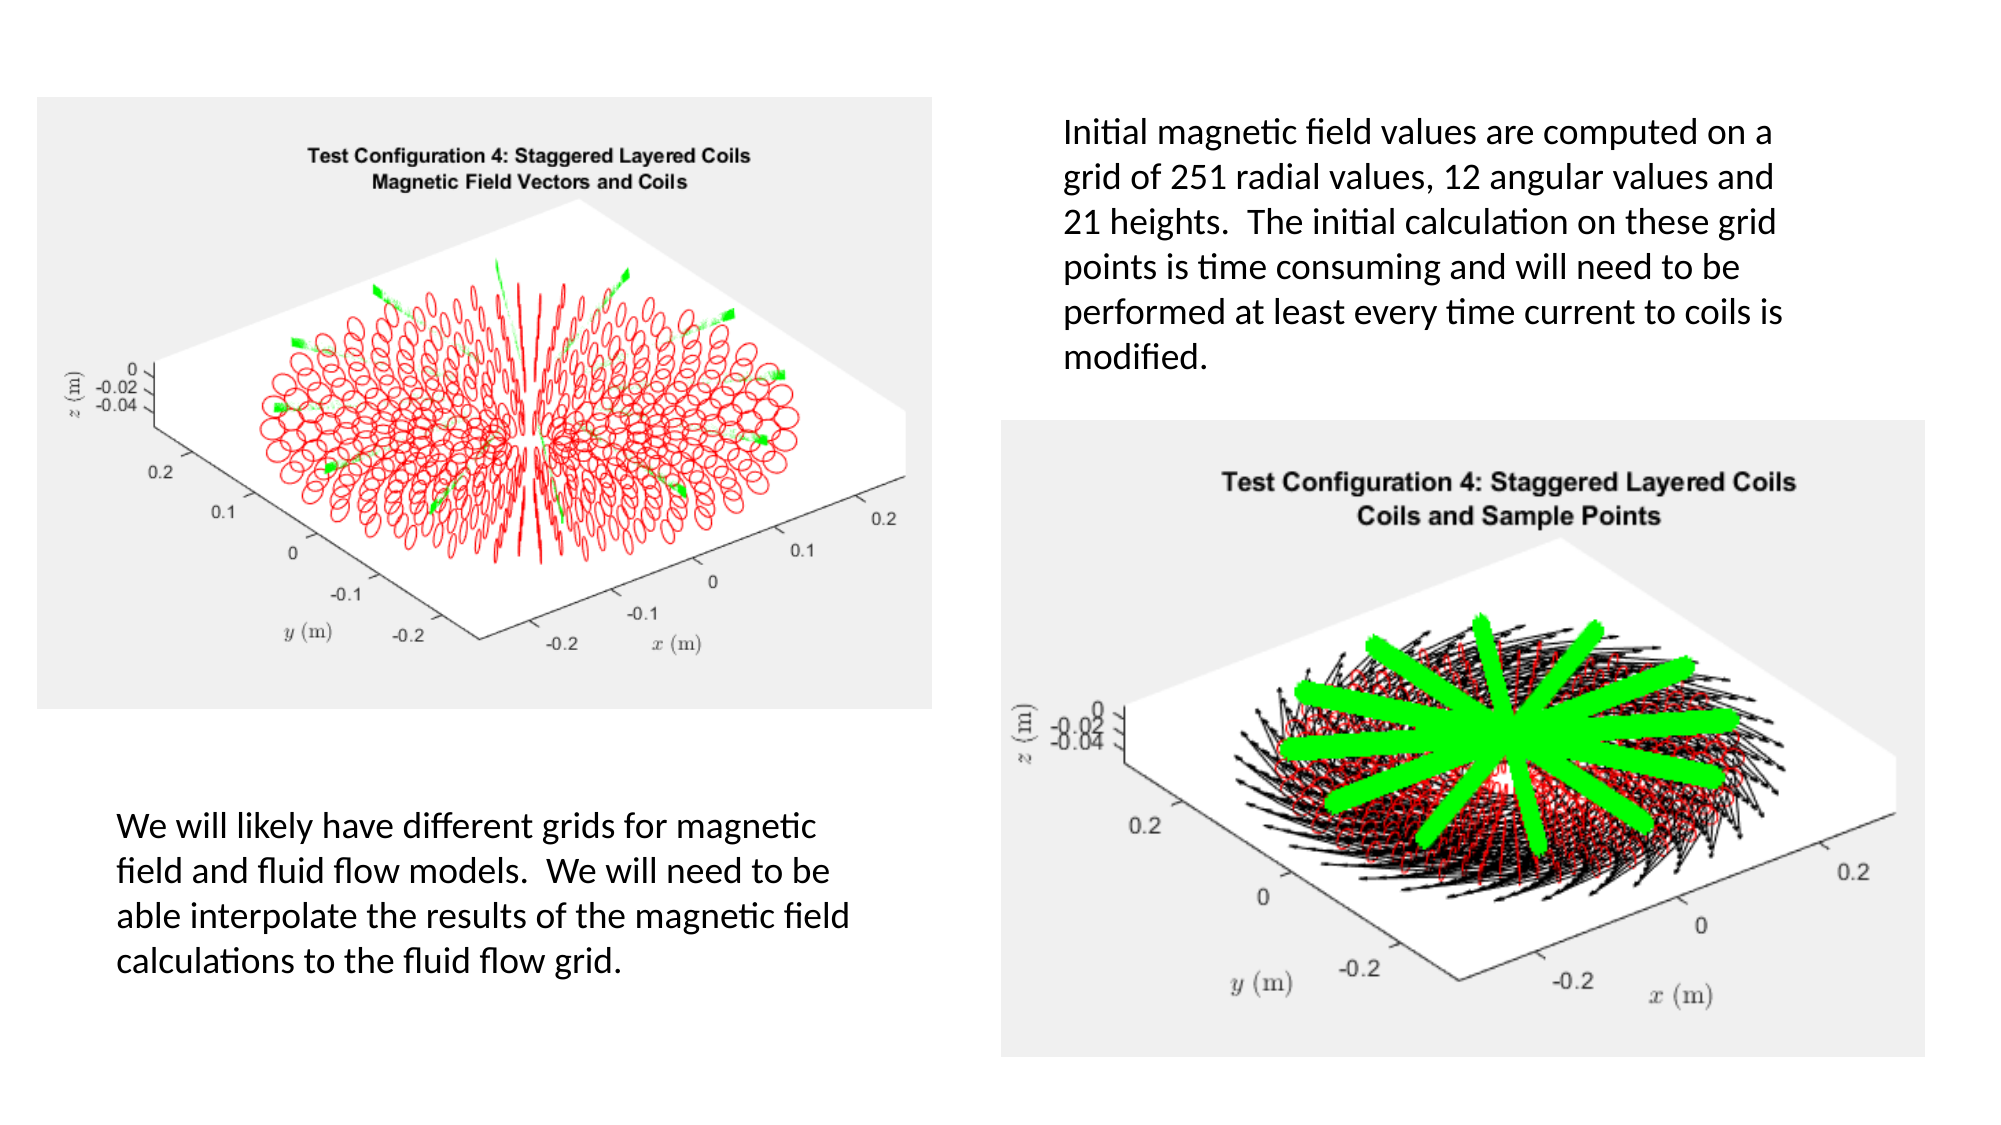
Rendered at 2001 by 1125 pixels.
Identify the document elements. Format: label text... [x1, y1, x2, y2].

text_box We will likely have different grids for magnetic field and fluid flow models. We will need to be able interpolate the results of the magnetic field calculations to the fluid flow grid. [101, 793, 890, 989]
text_box Initial magnetic field values are computed on a grid of 251 radial values, 12 angular values and 21 heights. The initial calculation on these grid points is time consuming and will need to be performed at least every time current to coils is modified. [1048, 99, 1837, 385]
picture [37, 97, 932, 709]
picture [1000, 420, 1925, 1057]
